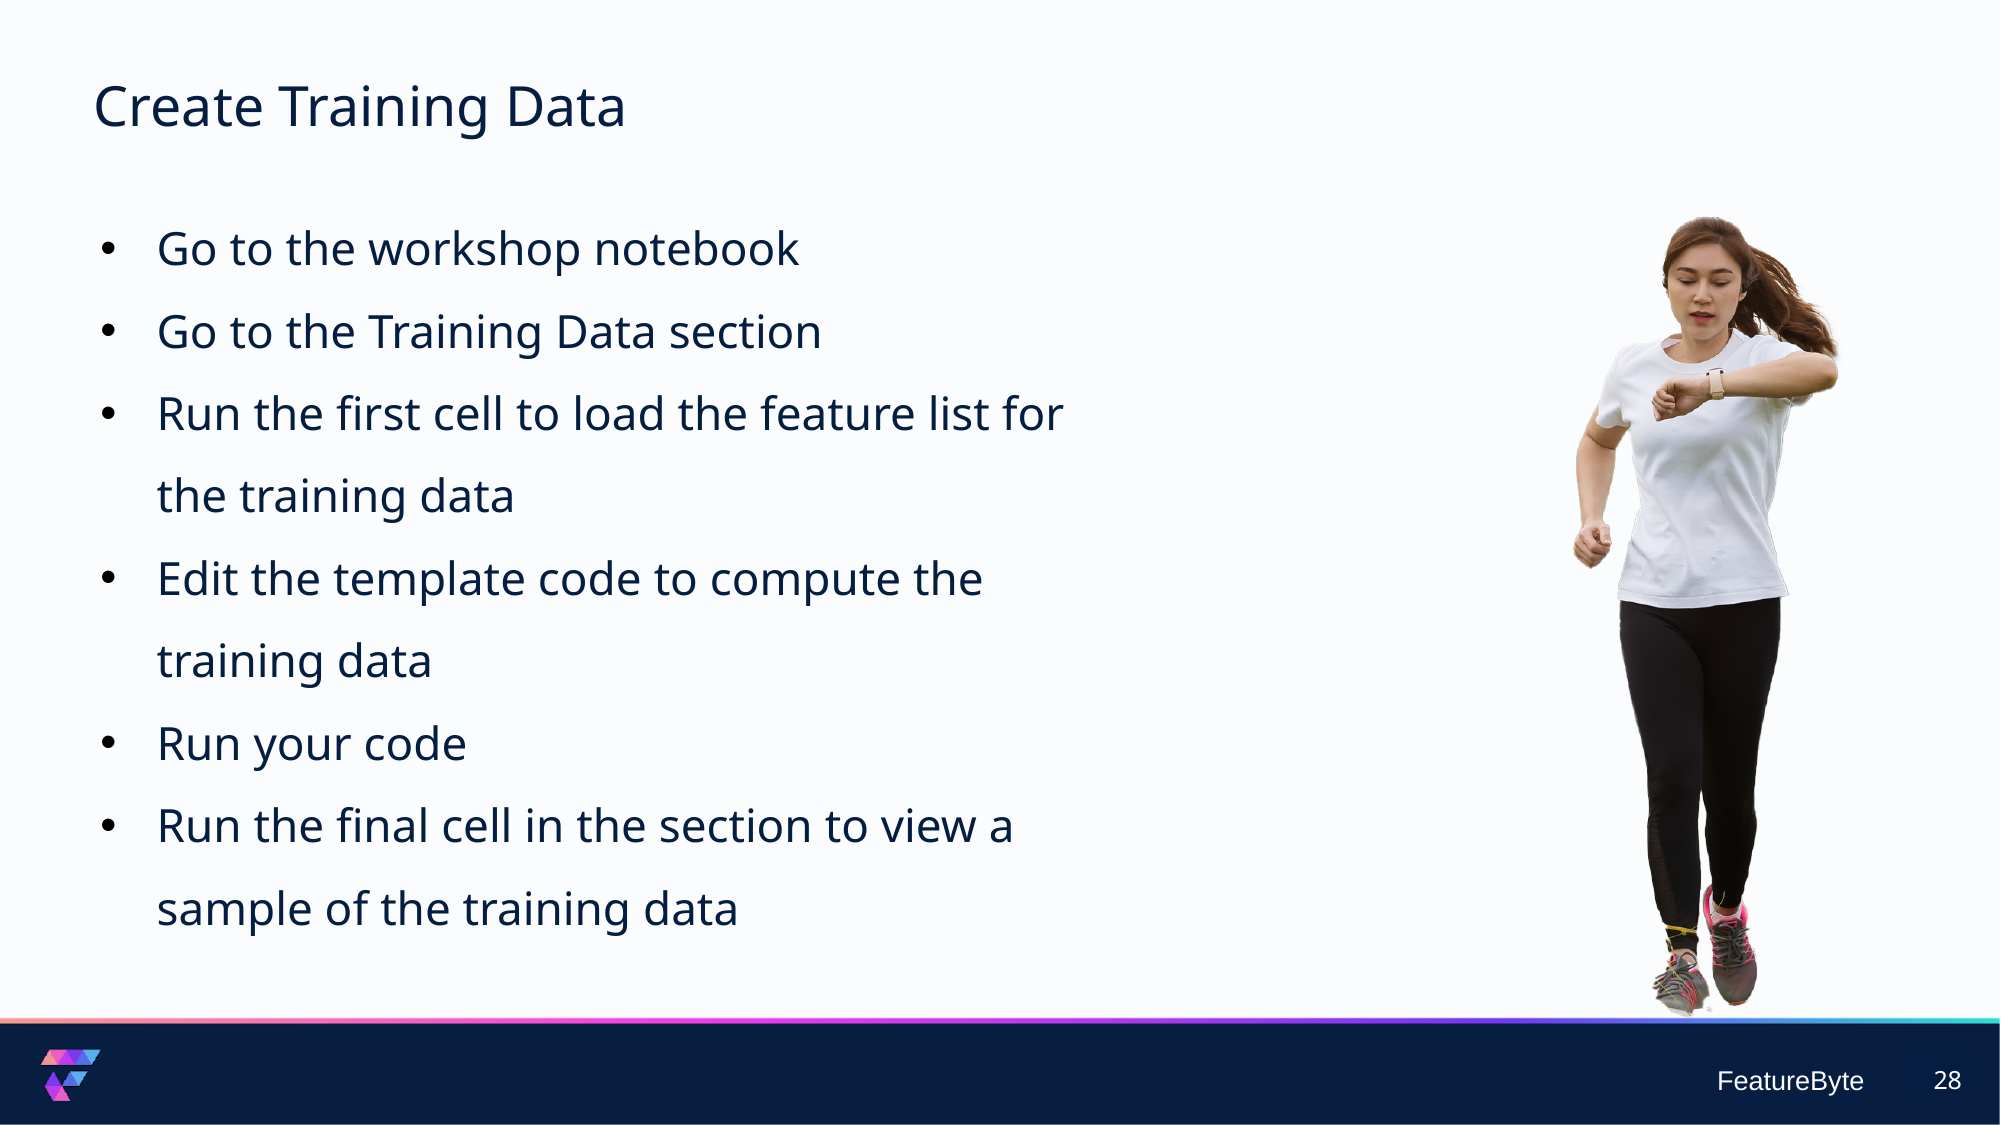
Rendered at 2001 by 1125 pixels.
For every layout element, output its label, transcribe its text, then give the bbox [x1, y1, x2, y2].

slide_number ‹#› [1527, 1051, 1978, 1112]
picture [0, 0, 2000, 1125]
list Create Training Data [78, 63, 1596, 155]
text_box Go to the workshop notebook Go to the Training Data section Run the first cell to load the feature list for the training data Edit the template code to compute the training data Run your code Run the final cell in the section to view a sample of the training data [85, 184, 1145, 936]
